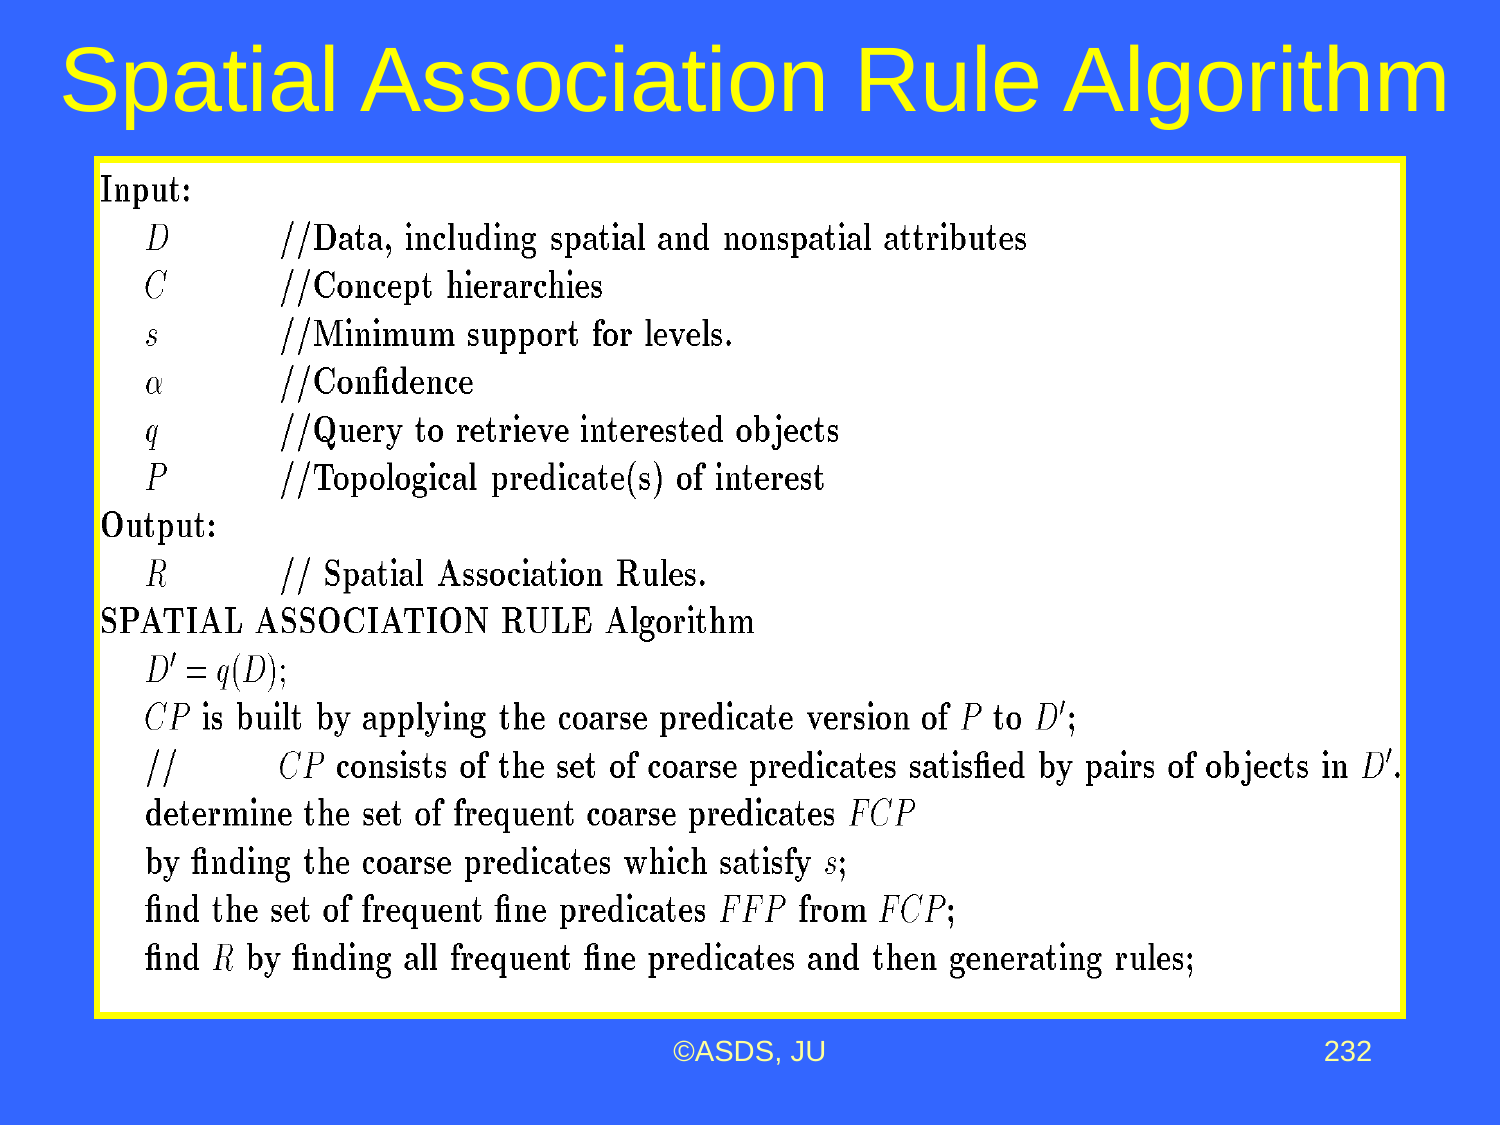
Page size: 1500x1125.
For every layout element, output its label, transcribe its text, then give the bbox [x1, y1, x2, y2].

title Spatial Association Rule Algorithm [12, 0, 1500, 151]
footer ©ASDS, JU [511, 1024, 988, 1101]
slide_number 232 [1074, 1024, 1388, 1101]
picture [99, 162, 1401, 1013]
